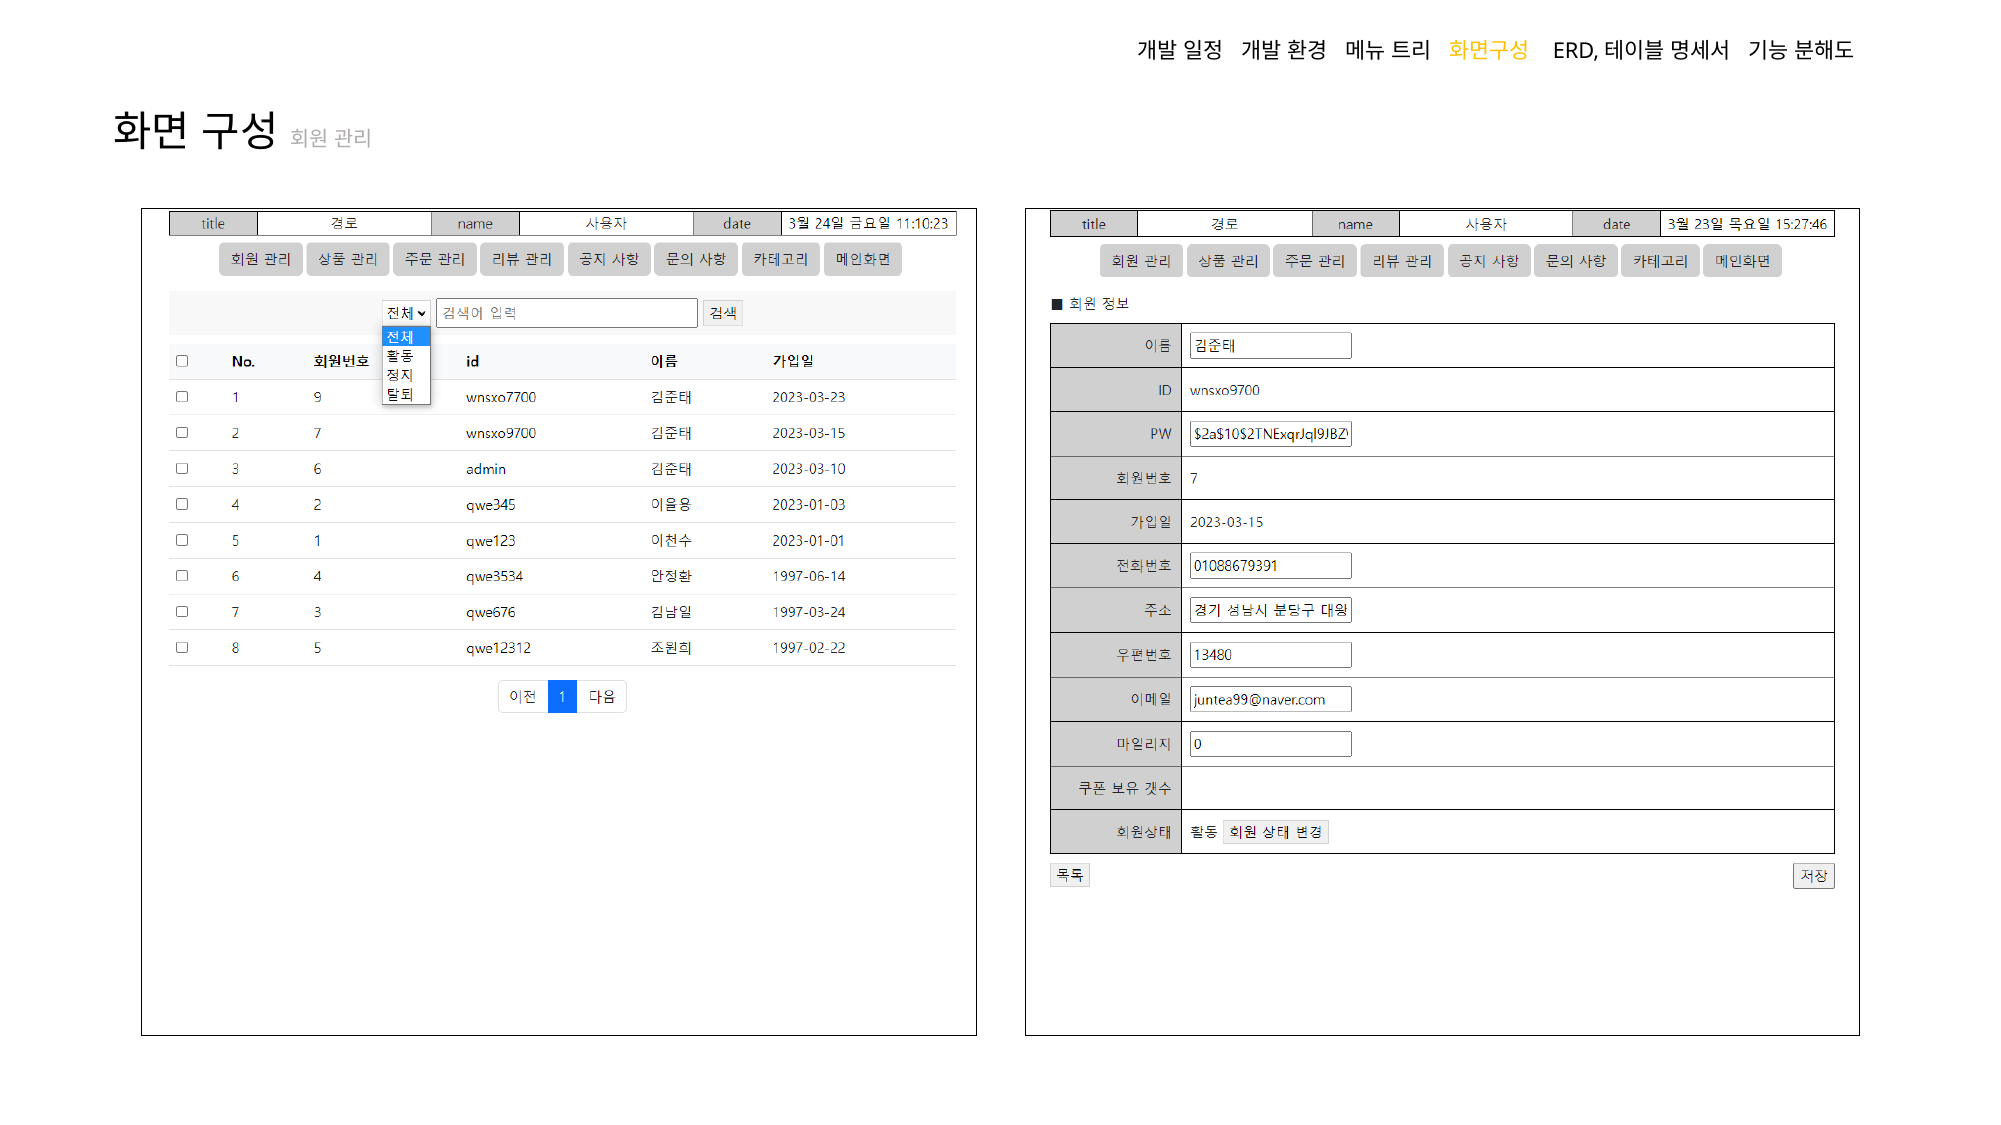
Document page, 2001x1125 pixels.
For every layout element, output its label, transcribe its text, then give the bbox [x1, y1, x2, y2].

picture [141, 208, 977, 1036]
text_box 화면 구성 회원 관리 [98, 71, 606, 163]
text_box 개발 일정 개발 환경 메뉴 트리 화면구성 ERD,테이블 명세서 기능 분해도 [1123, 29, 1946, 71]
picture [1025, 208, 1860, 1036]
